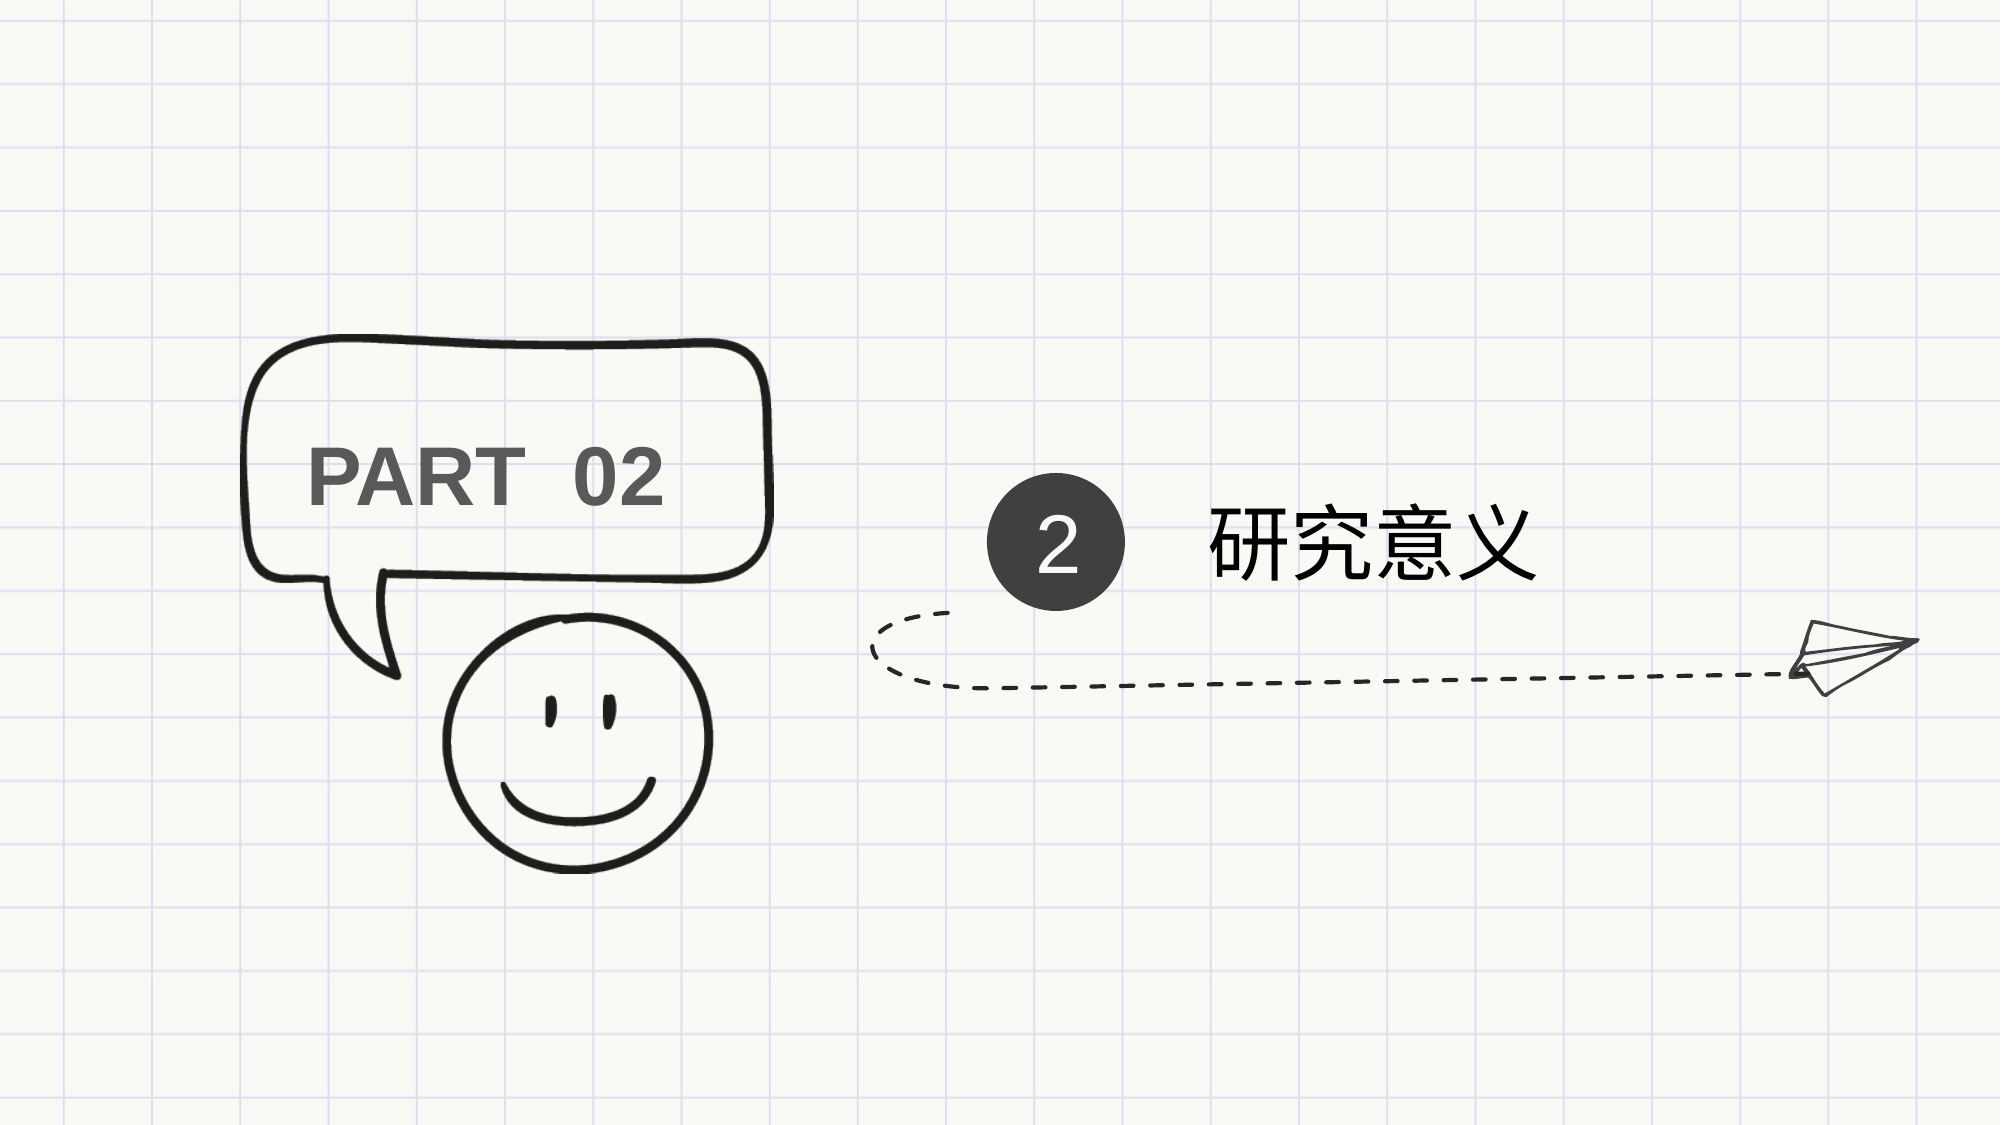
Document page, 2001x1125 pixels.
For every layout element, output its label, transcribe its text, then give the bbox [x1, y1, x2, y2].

text_box [1788, 619, 1920, 698]
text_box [986, 472, 1125, 611]
text_box [871, 611, 1818, 690]
picture [240, 334, 774, 874]
text_box 研究意义 [1192, 483, 1739, 599]
